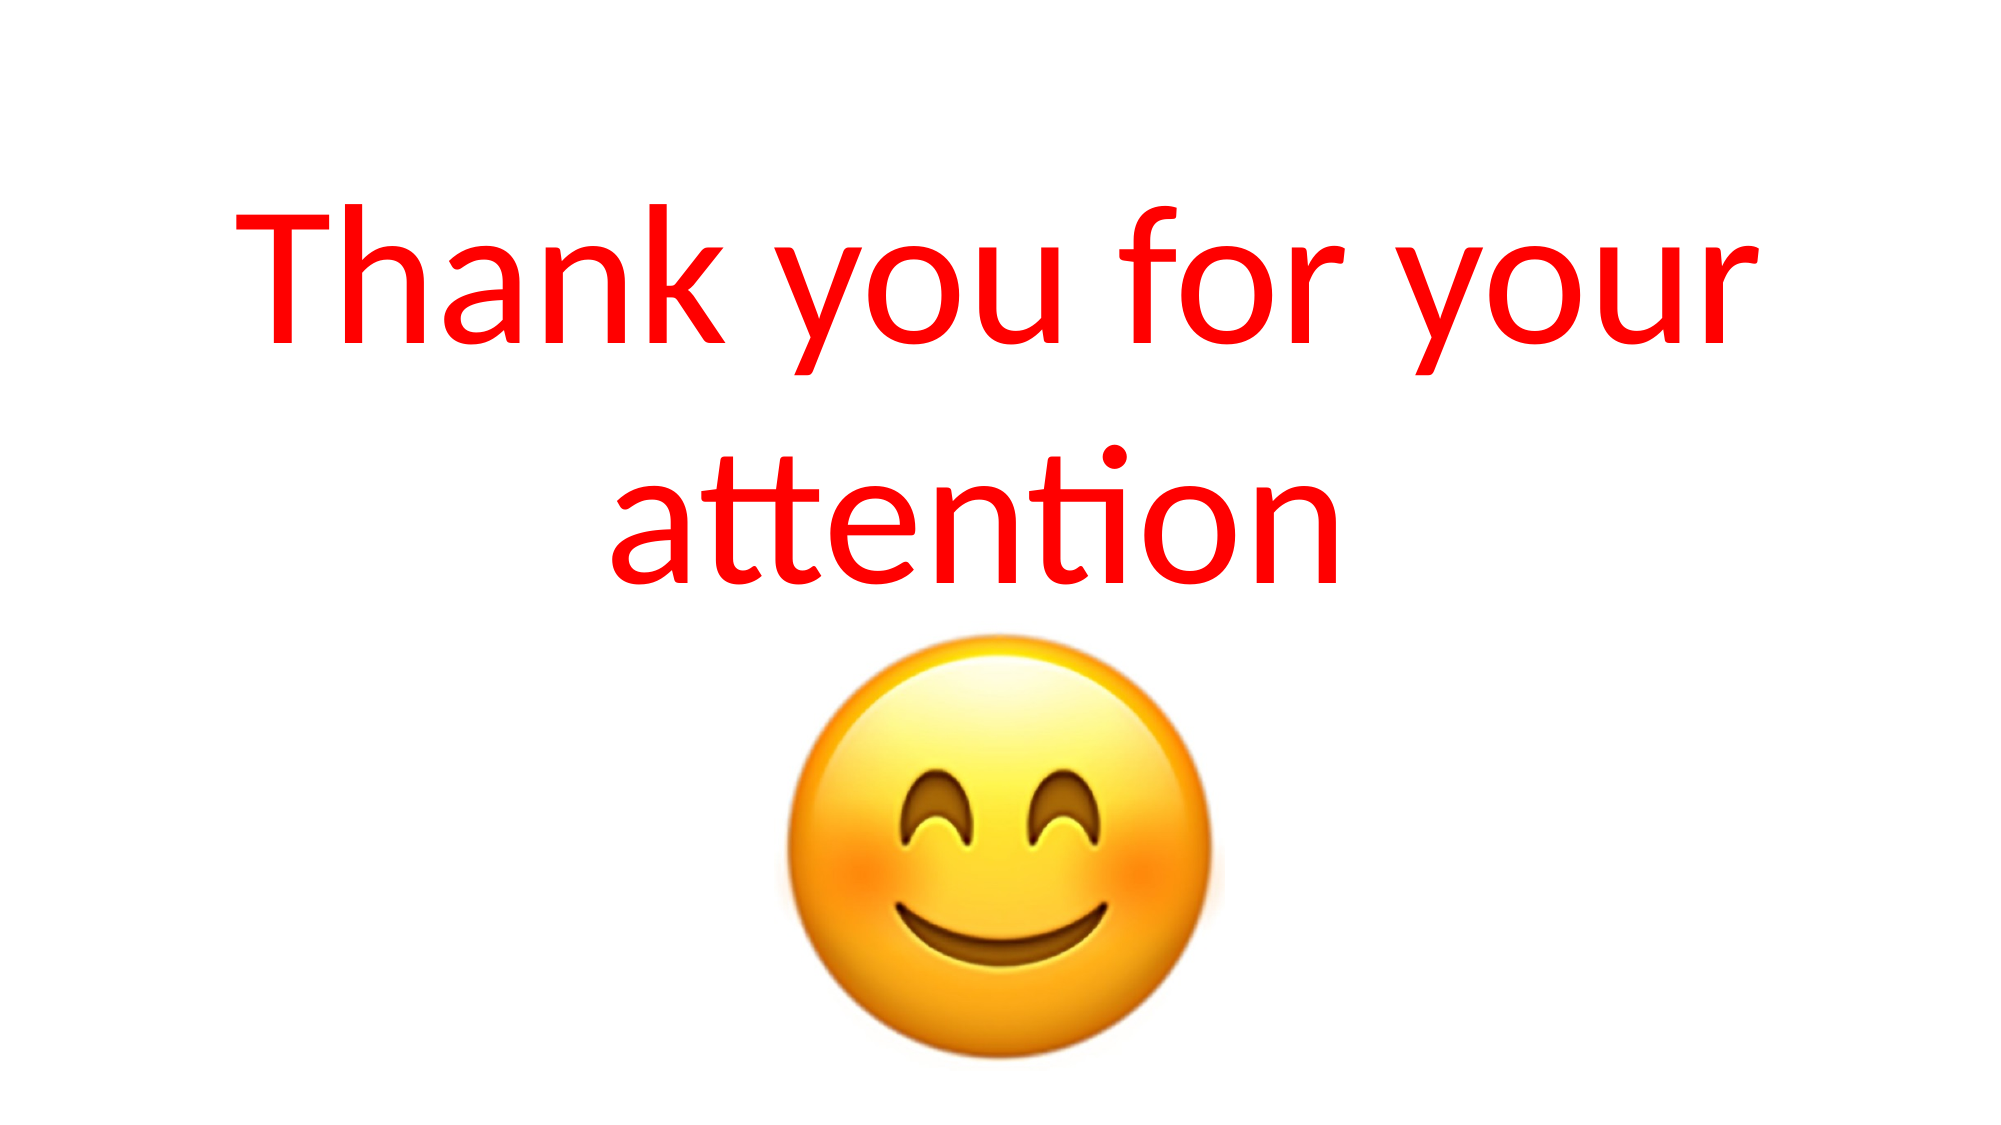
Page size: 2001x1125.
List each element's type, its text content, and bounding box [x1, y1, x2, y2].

text_box Thank you for your attention [216, 135, 1782, 631]
picture [774, 621, 1225, 1071]
